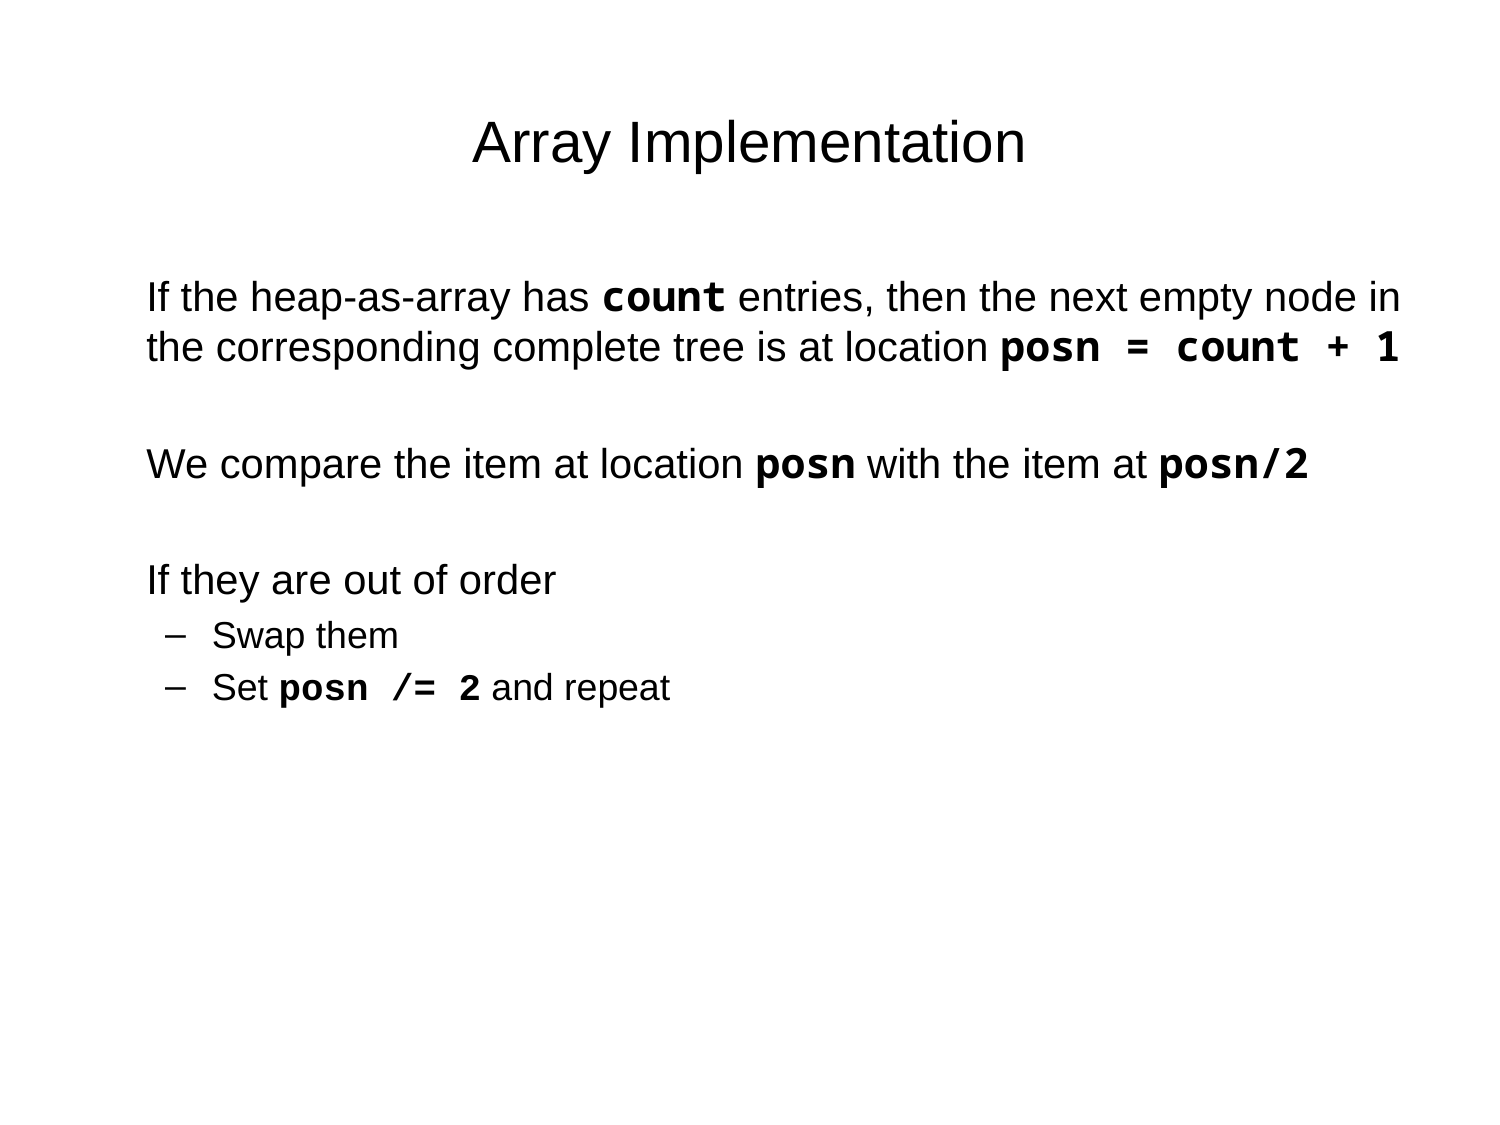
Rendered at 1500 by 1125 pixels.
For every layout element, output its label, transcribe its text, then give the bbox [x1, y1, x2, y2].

title Array Implementation [75, 45, 1425, 233]
list If the heap-as-array has count entries, then the next empty node in the corresponding complete tree is at location posn = count + 1 We compare the item at location posn with the item at posn/2 If they are out of order Swap them Set posn /= 2 and repeat [75, 262, 1425, 1005]
